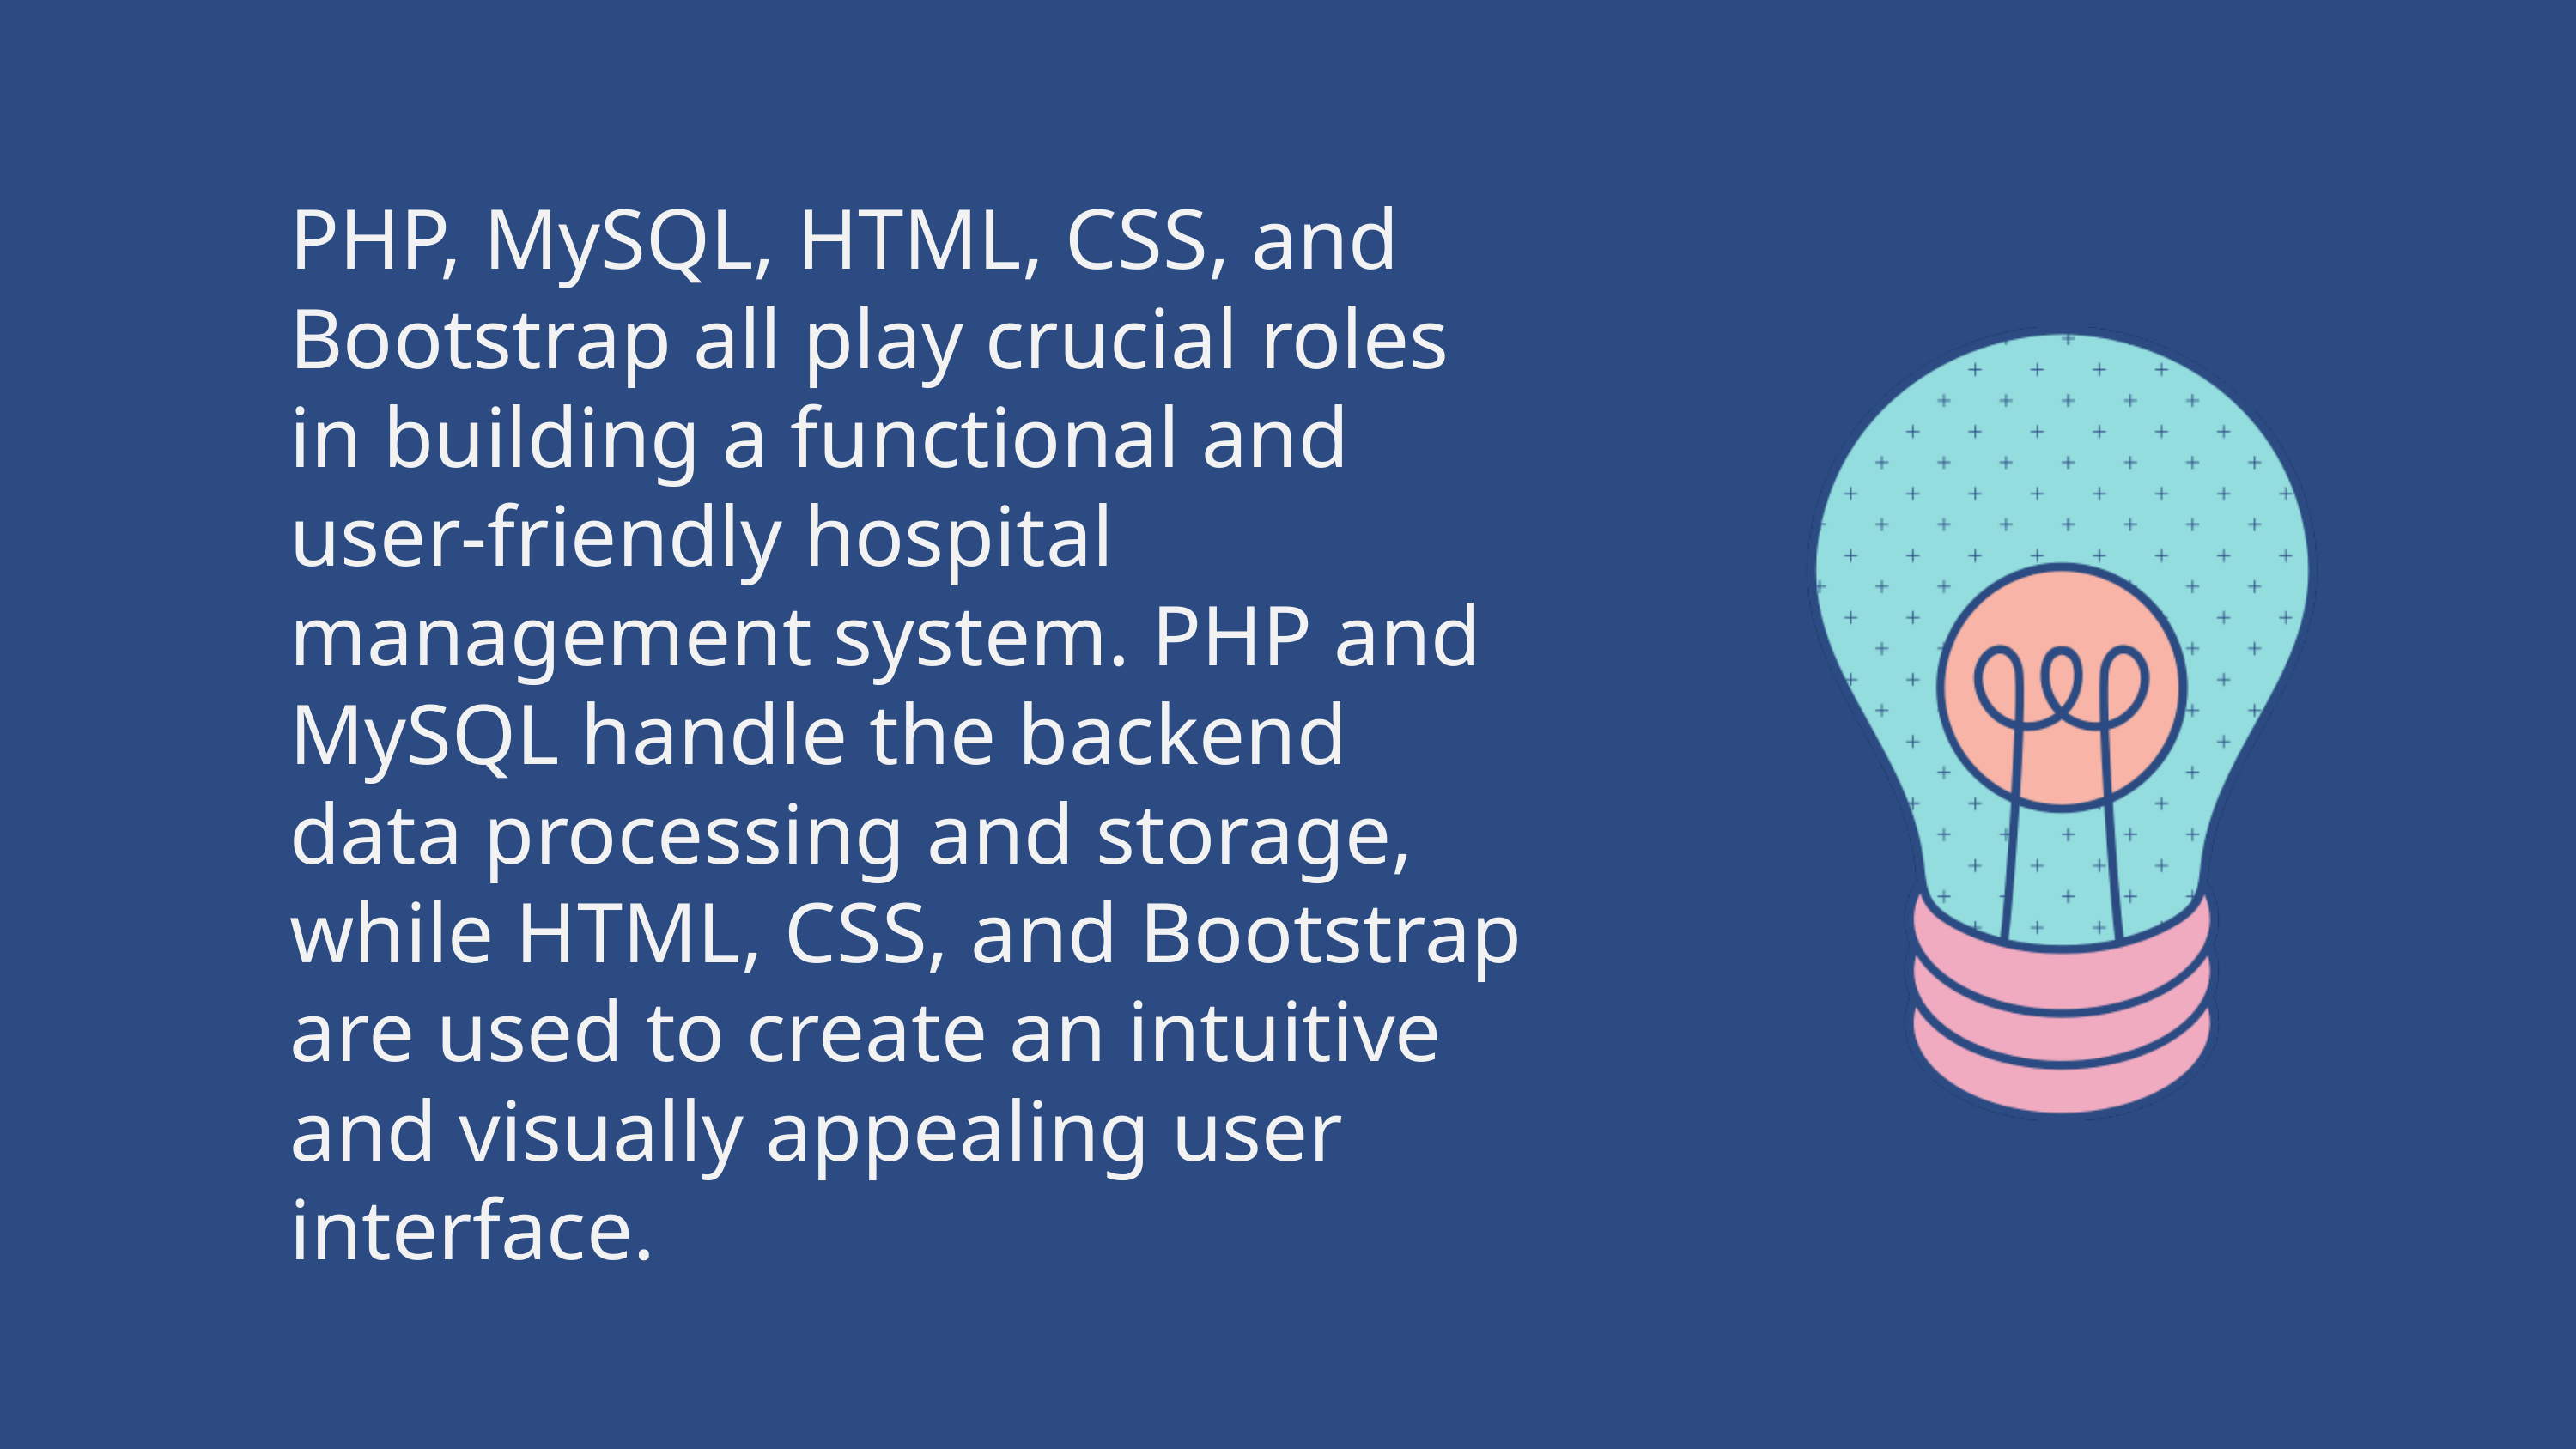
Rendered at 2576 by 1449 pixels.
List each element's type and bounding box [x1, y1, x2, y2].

text_box [1804, 326, 2321, 1122]
text_box [289, 187, 1536, 1373]
